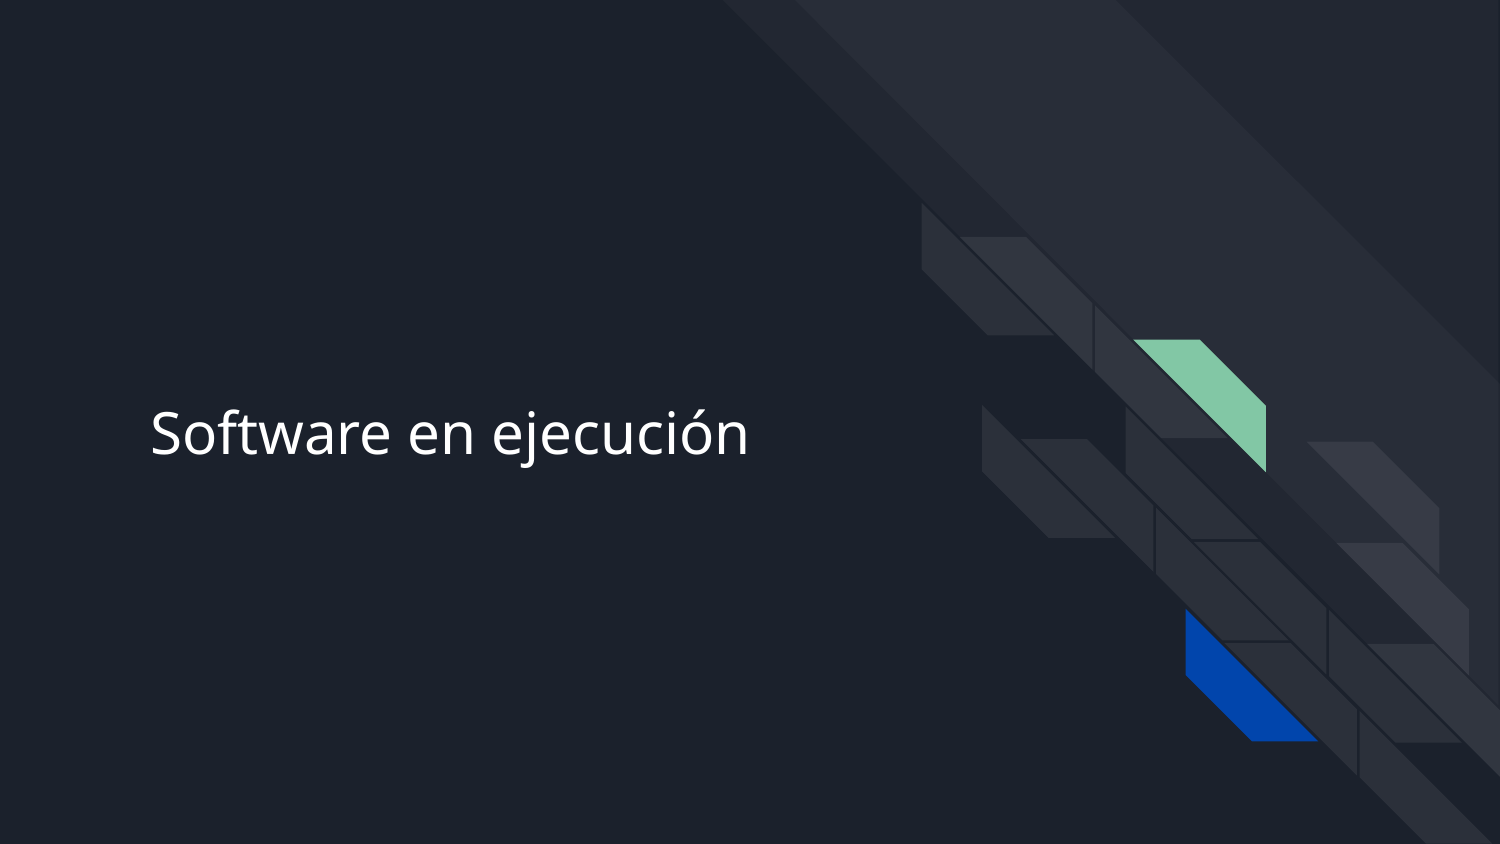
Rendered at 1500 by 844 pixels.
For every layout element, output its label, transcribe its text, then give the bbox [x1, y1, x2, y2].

title Software en ejecución [135, 336, 888, 526]
